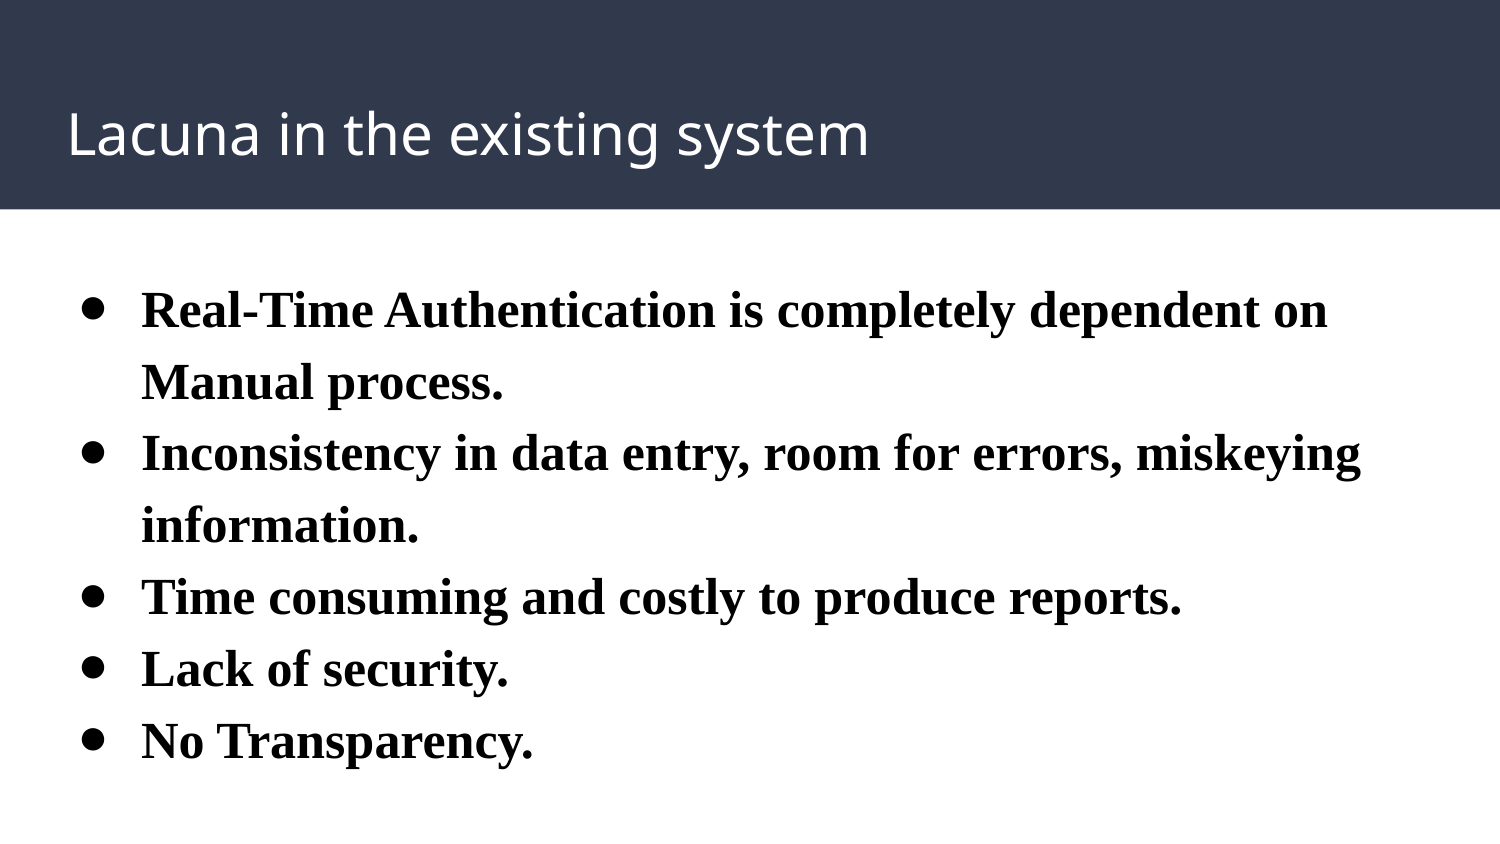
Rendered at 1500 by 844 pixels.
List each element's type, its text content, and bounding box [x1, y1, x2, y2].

title Lacuna in the existing system [51, 82, 1449, 185]
list Real-Time Authentication is completely dependent on Manual process. Inconsistency in data entry, room for errors, miskeying information. Time consuming and costly to produce reports. Lack of security. No Transparency. [51, 250, 1449, 824]
